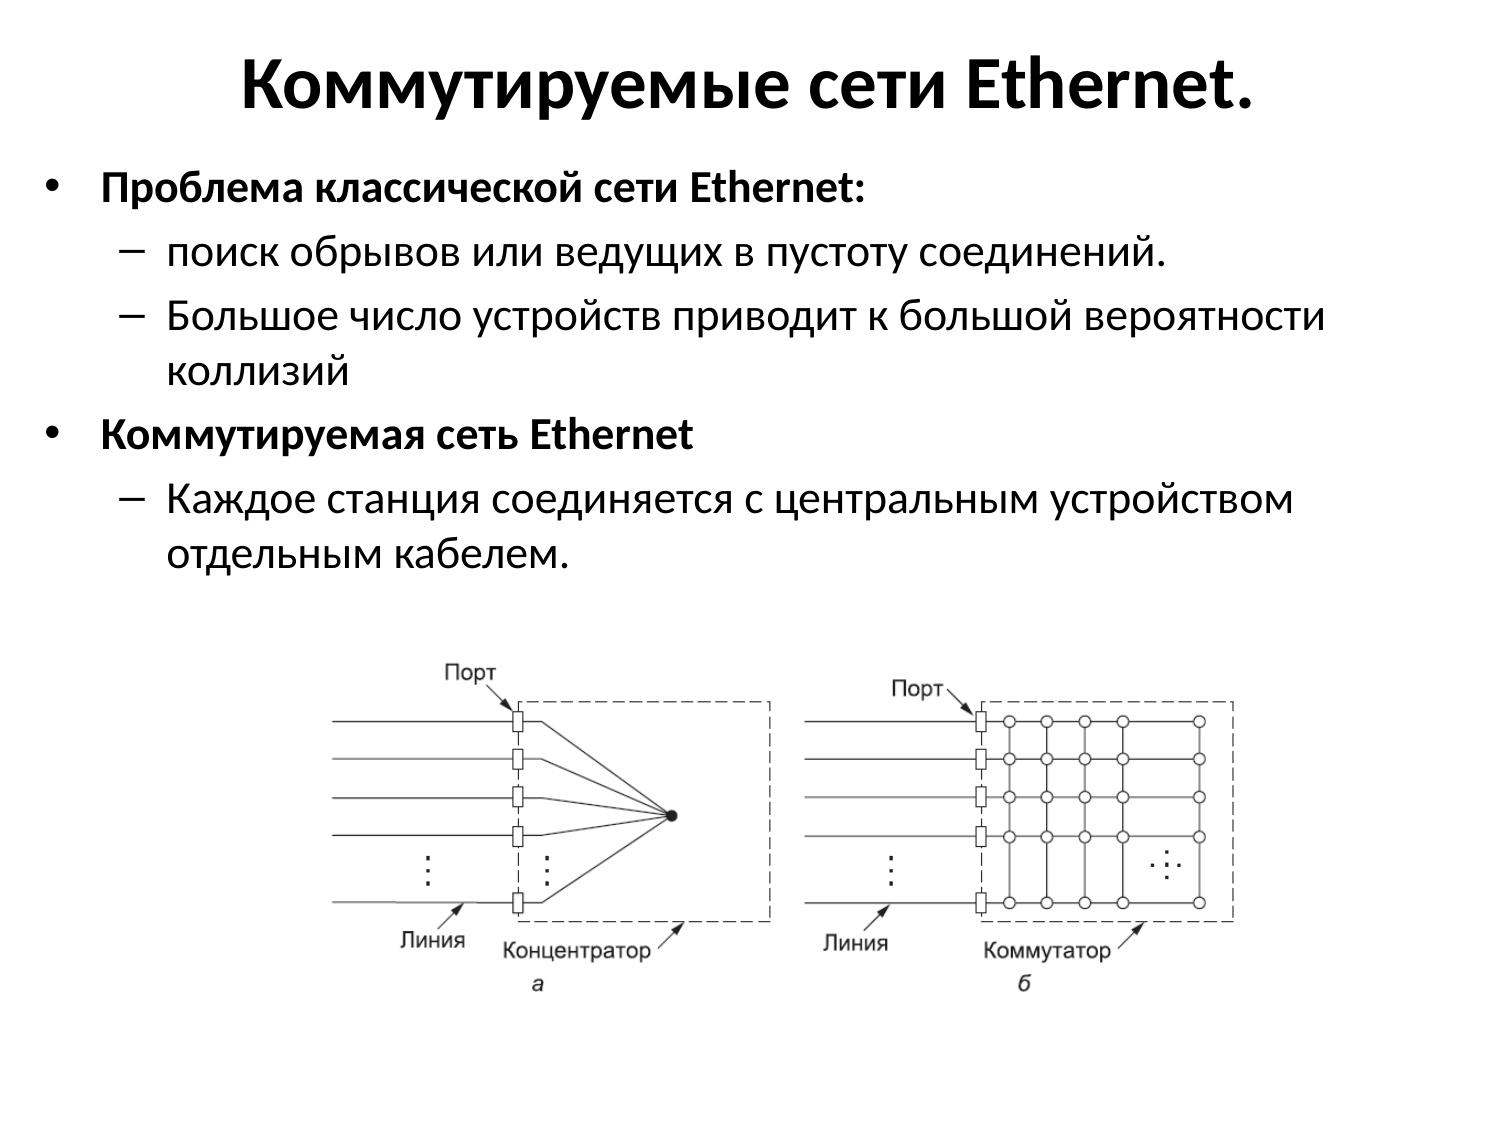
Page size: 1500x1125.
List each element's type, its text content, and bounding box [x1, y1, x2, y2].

picture [304, 656, 1239, 1005]
list Проблема классической сети Ethernet: поиск обрывов или ведущих в пустоту соединений. Большое число устройств приводит к большой вероятности коллизий Коммутируемая сеть Ethernet Каждое станция соединяется с центральным устройством отдельным кабелем. [29, 149, 1471, 1094]
title Коммутируемые сети Ethernet. [88, 30, 1425, 126]
